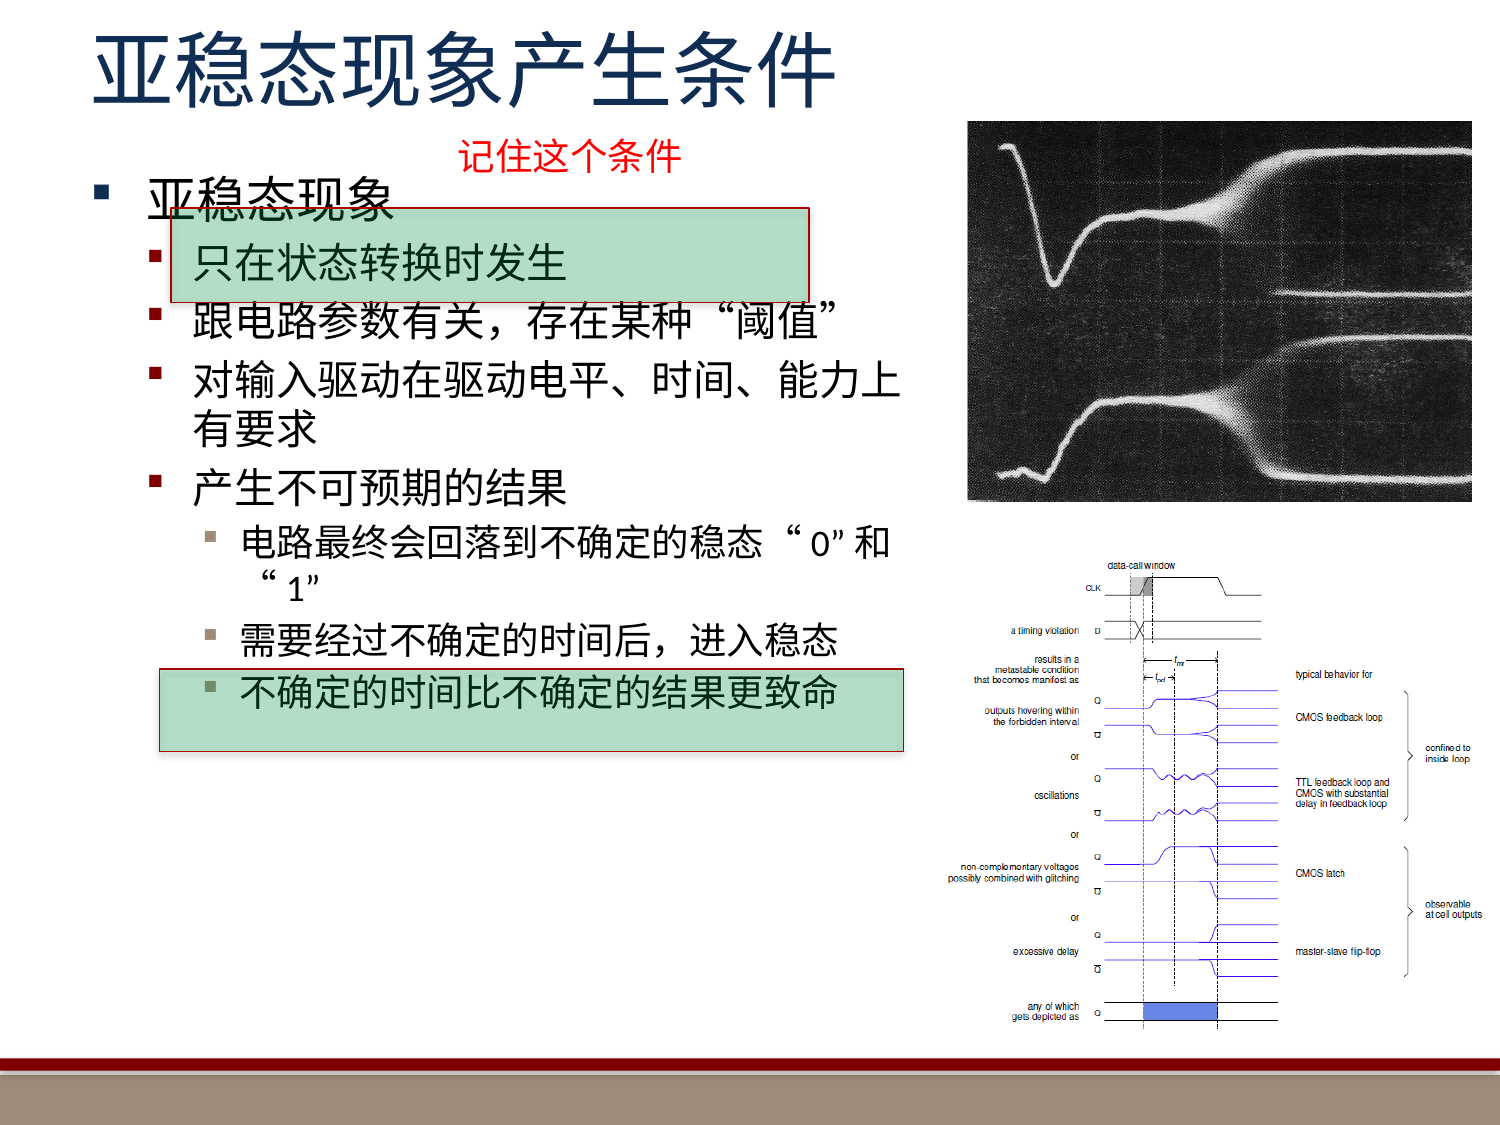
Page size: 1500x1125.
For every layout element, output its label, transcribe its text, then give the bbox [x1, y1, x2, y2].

picture [932, 562, 1500, 1042]
list 亚稳态现象 只在状态转换时发生 跟电路参数有关，存在某种“阈值” 对输入驱动在驱动电平、时间、能力上有要求 产生不可预期的结果 电路最终会回落到不确定的稳态“0”和“1” 需要经过不确定的时间后，进入稳态 不确定的时间比不确定的结果更致命 [74, 160, 940, 1036]
text_box 记住这个条件 [442, 125, 739, 186]
picture [962, 113, 1476, 516]
text_box [170, 207, 810, 303]
title 亚稳态现象产生条件 [74, 0, 1426, 138]
text_box [159, 668, 904, 752]
